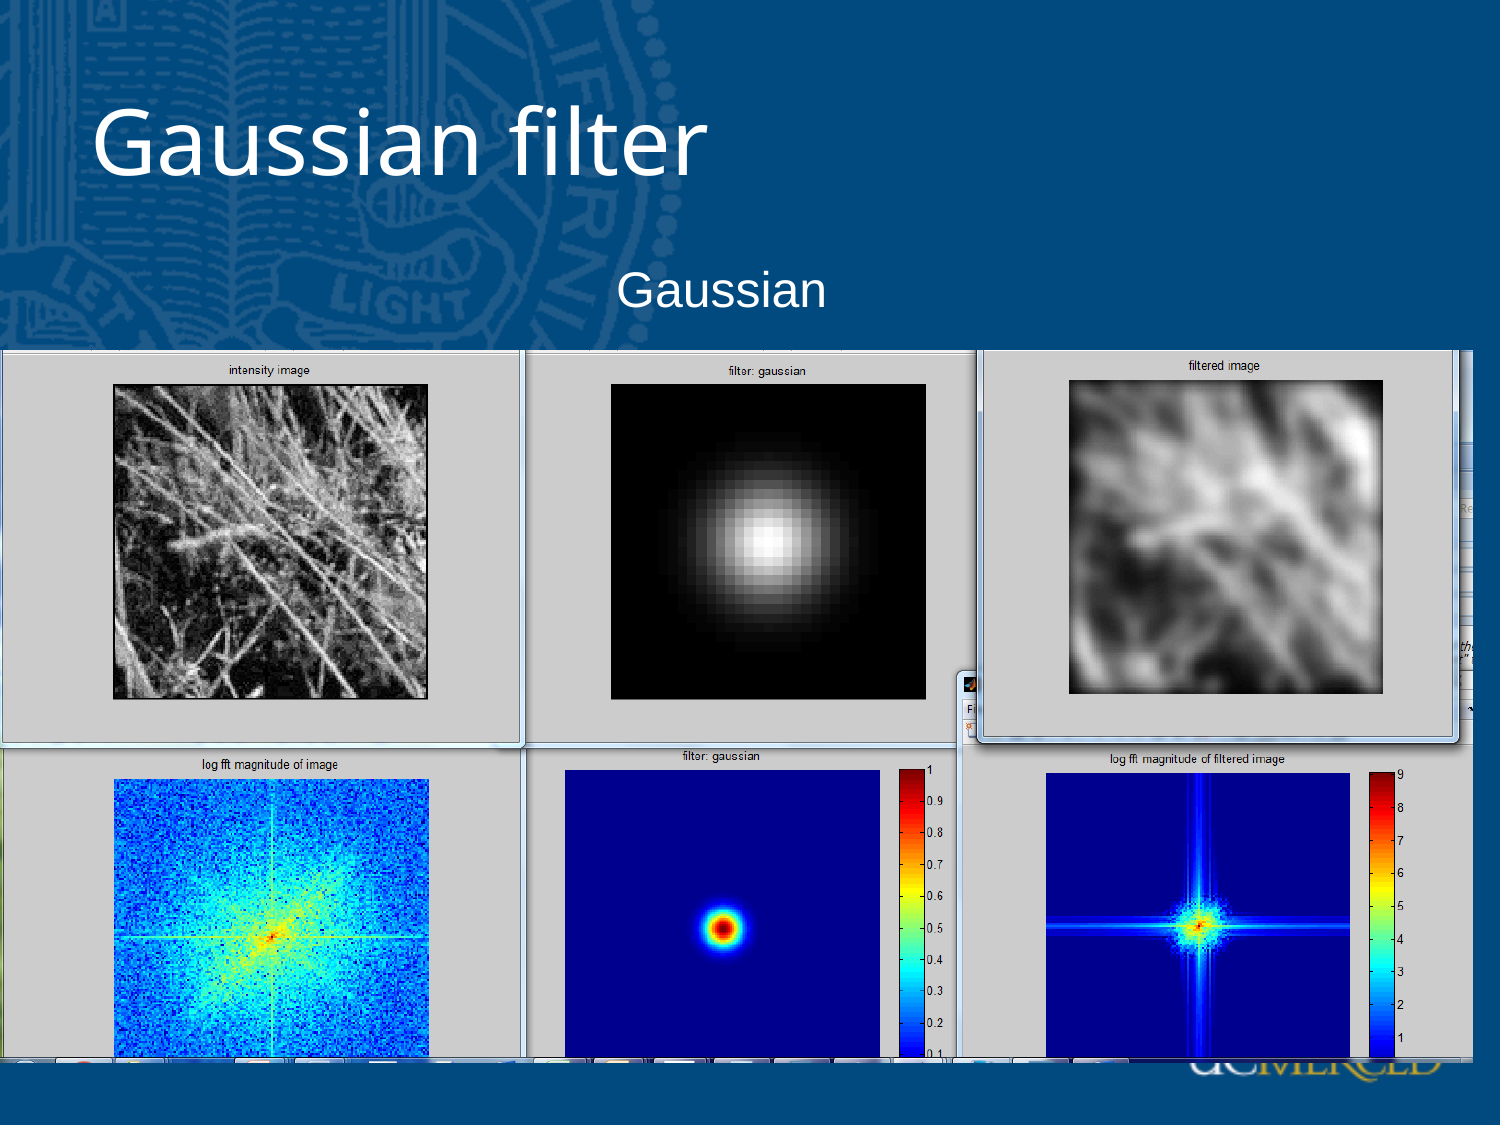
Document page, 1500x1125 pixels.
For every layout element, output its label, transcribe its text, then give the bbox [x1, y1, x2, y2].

title Gaussian filter [75, 45, 1425, 233]
text_box Gaussian [601, 249, 843, 325]
picture [0, 0, 1500, 1125]
